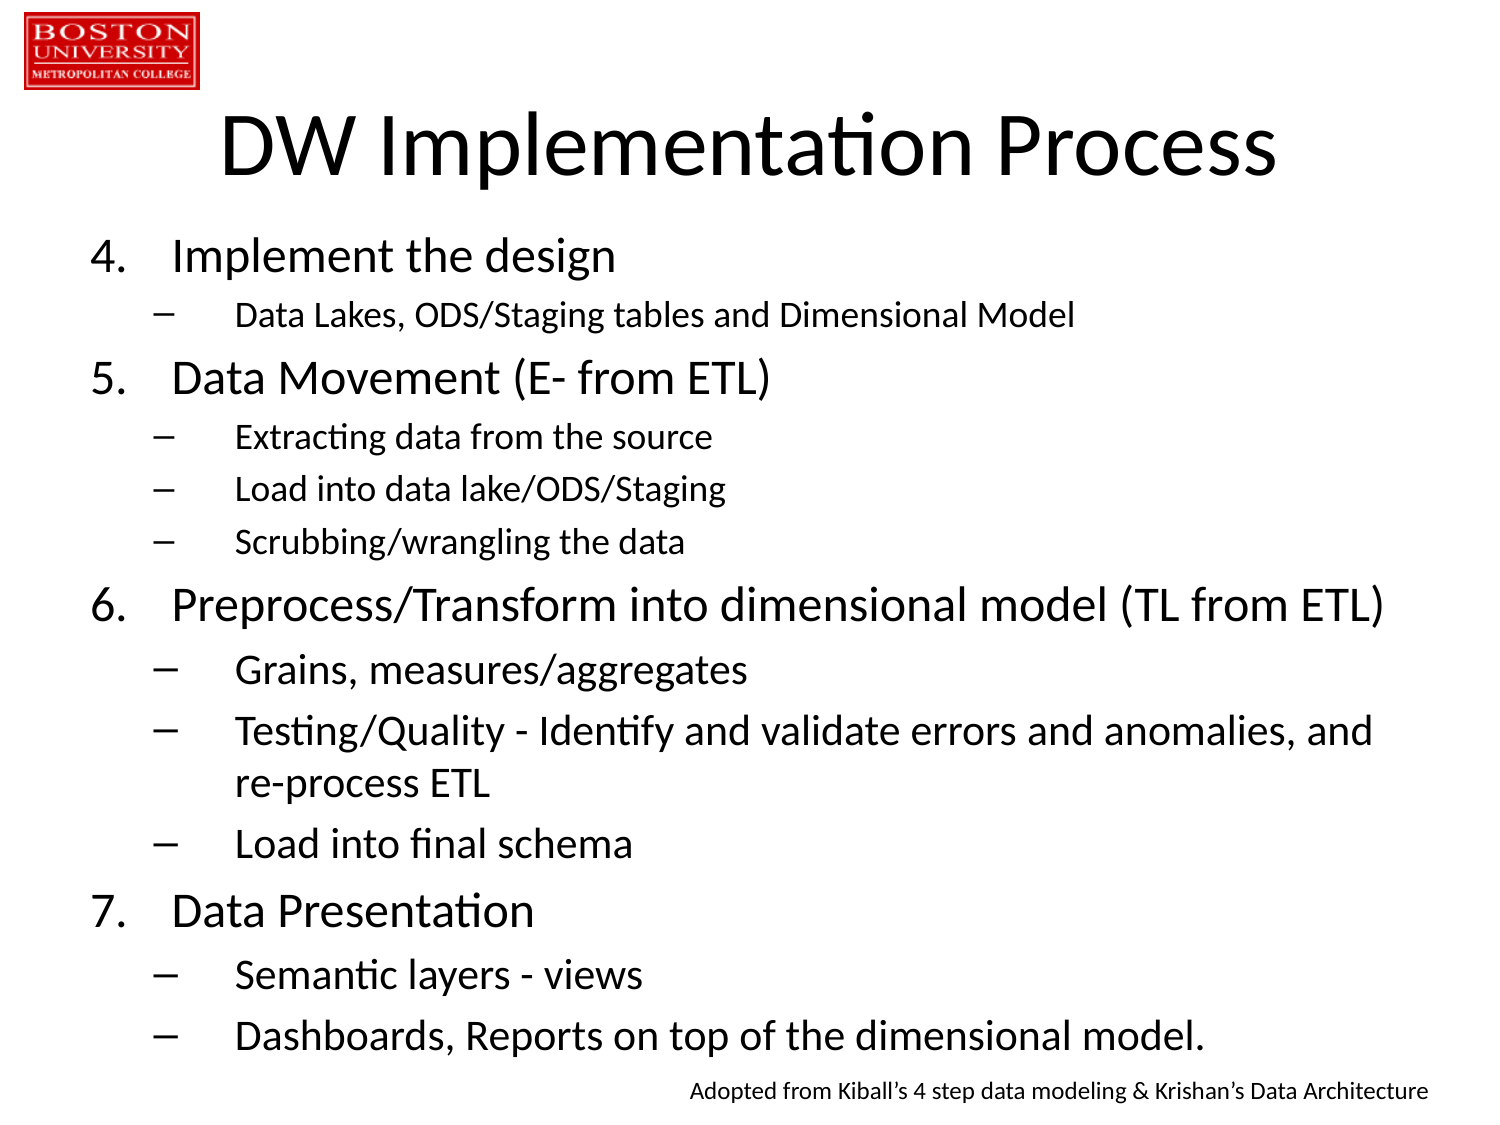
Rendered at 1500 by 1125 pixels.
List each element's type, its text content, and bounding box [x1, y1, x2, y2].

picture [24, 12, 201, 90]
list Implement the design Data Lakes, ODS/Staging tables and Dimensional Model Data Movement (E- from ETL) Extracting data from the source Load into data lake/ODS/Staging Scrubbing/wrangling the data Preprocess/Transform into dimensional model (TL from ETL) Grains, measures/aggregates Testing/Quality - Identify and validate errors and anomalies, and re-process ETL Load into final schema Data Presentation Semantic layers - views Dashboards, Reports on top of the dimensional model. [75, 214, 1425, 1080]
title DW Implementation Process [75, 45, 1425, 214]
text_box Adopted from Kiball’s 4 step data modeling & Krishan’s Data Architecture [675, 1067, 1475, 1112]
